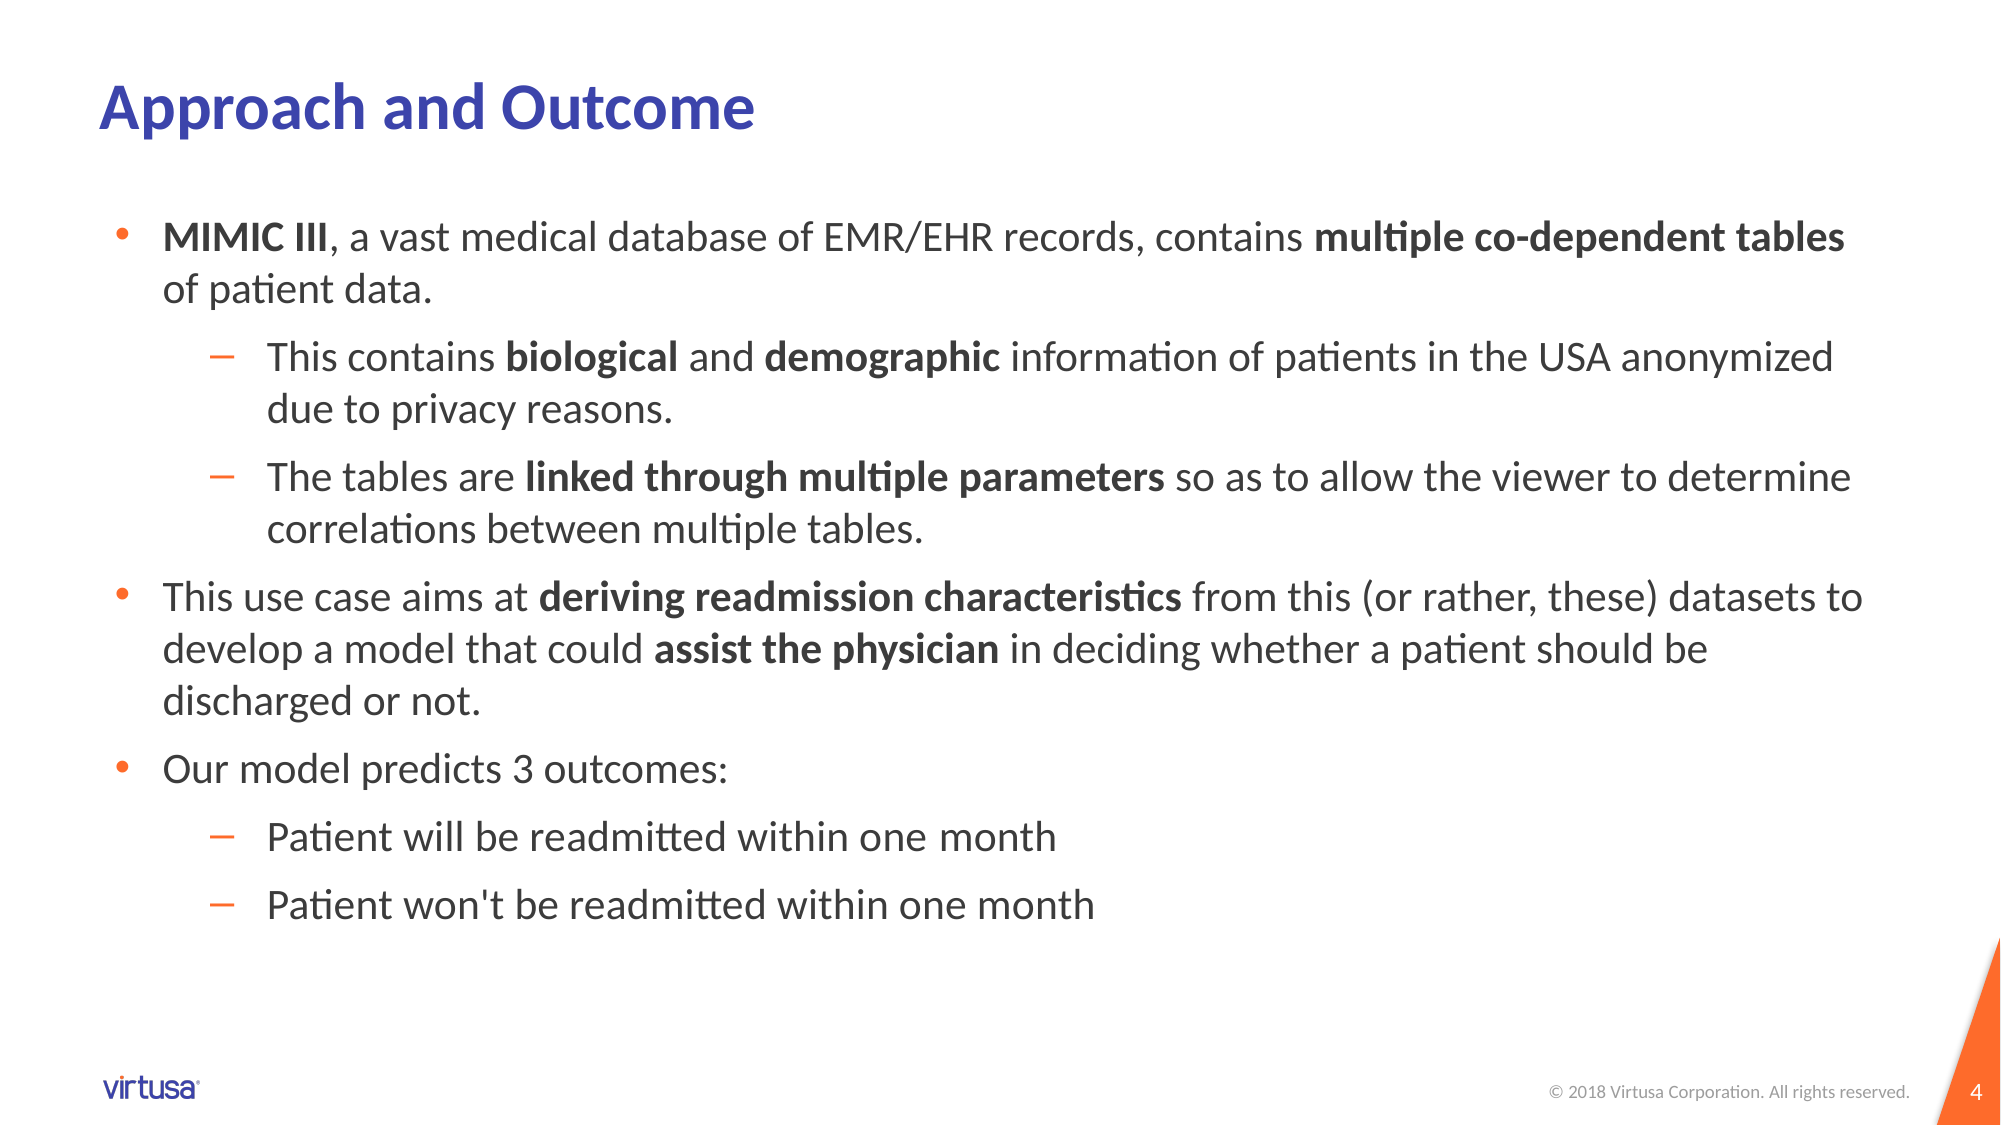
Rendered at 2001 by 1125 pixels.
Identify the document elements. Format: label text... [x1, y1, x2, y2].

picture [103, 1075, 200, 1099]
list MIMIC III, a vast medical database of EMR/EHR records, contains multiple co-dependent tables of patient data. This contains biological and demographic information of patients in the USA anonymized due to privacy reasons. The tables are linked through multiple parameters so as to allow the viewer to determine correlations between multiple tables. This use case aims at deriving readmission characteristics from this (or rather, these) datasets to develop a model that could assist the physician in deciding whether a patient should be discharged or not. Our model predicts 3 outcomes: Patient will be readmitted within one month Patient won't be readmitted within one month [99, 200, 1900, 943]
title Approach and Outcome [100, 62, 1900, 149]
